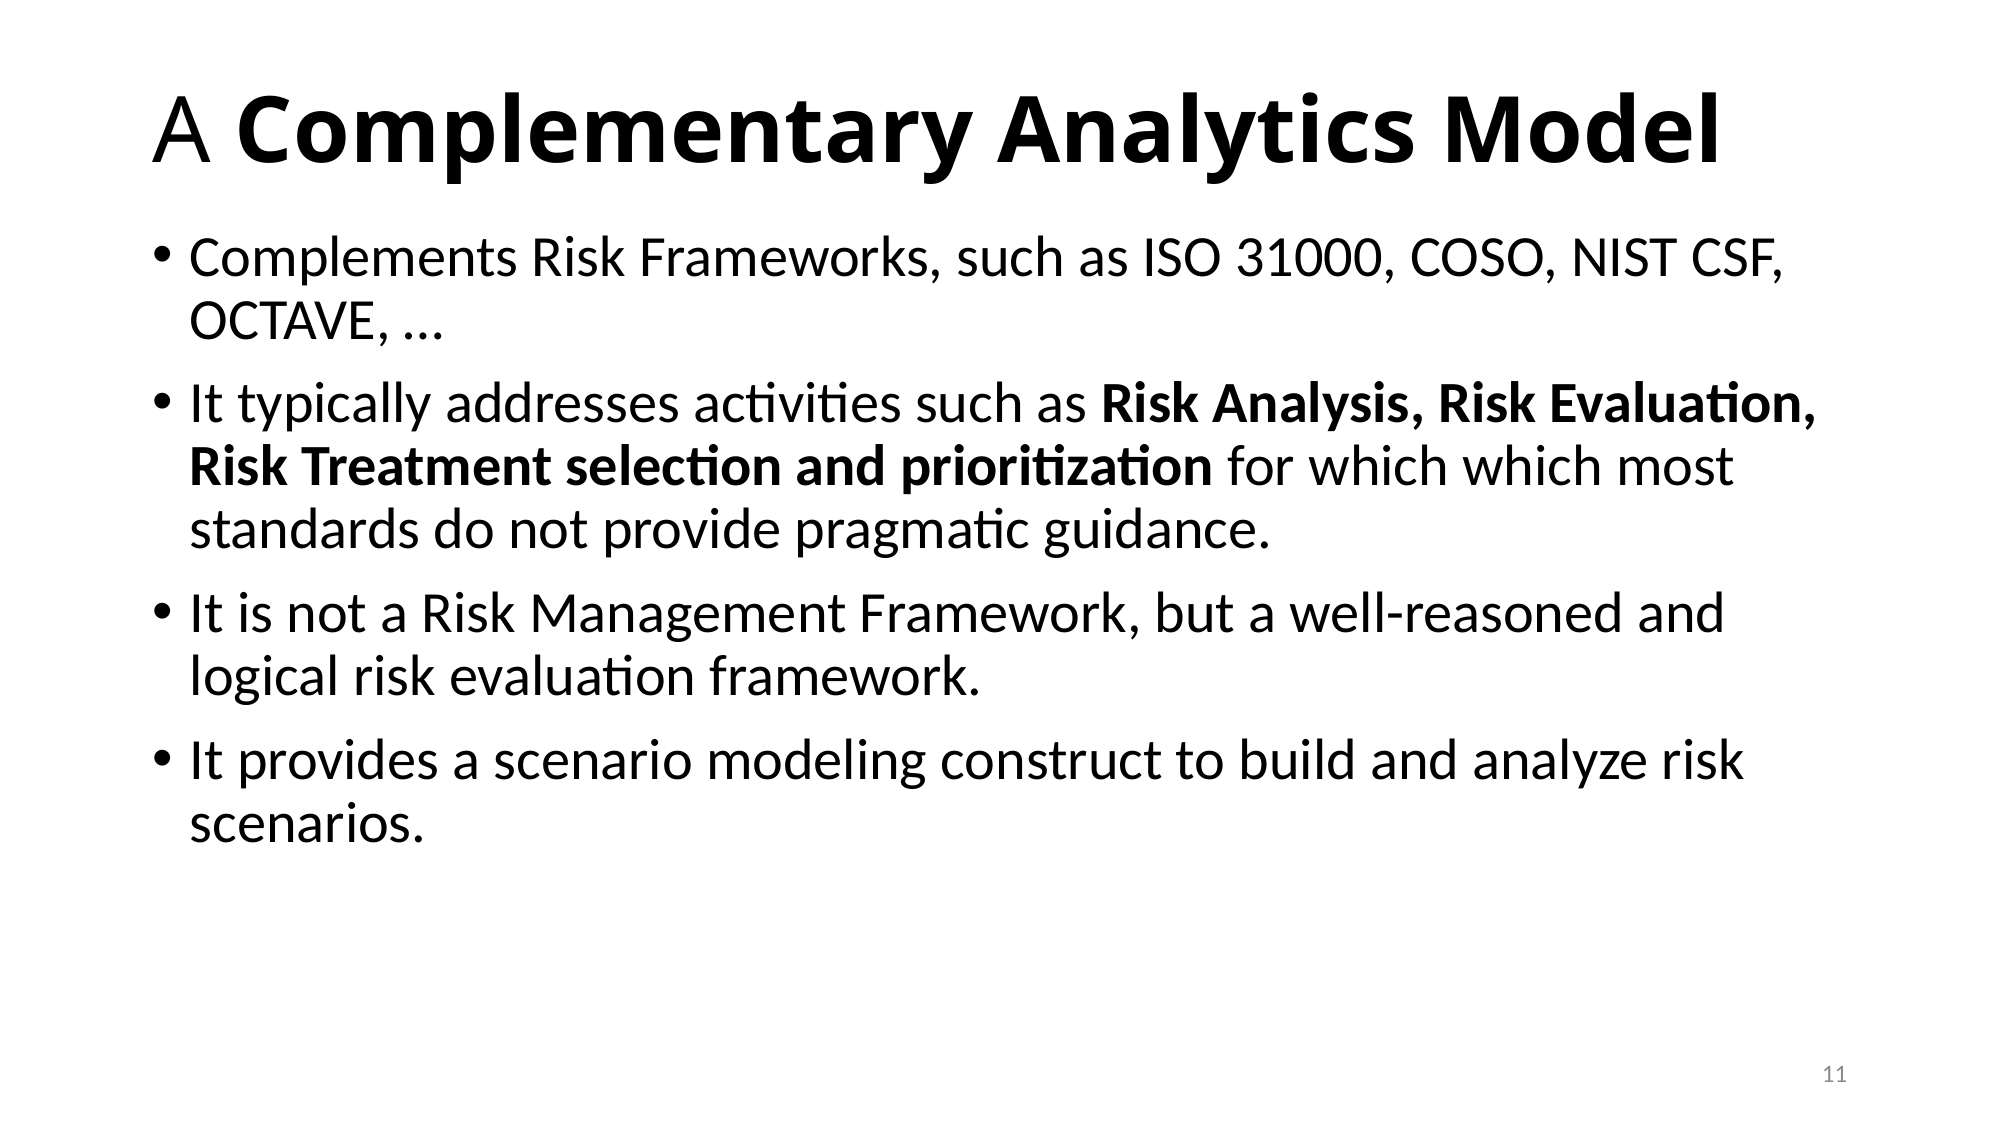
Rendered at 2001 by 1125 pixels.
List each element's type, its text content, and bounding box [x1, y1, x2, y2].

list Complements Risk Frameworks, such as ISO 31000, COSO, NIST CSF, OCTAVE, … It typically addresses activities such as Risk Analysis, Risk Evaluation, Risk Treatment selection and prioritization for which which most standards do not provide pragmatic guidance. It is not a Risk Management Framework, but a well-reasoned and logical risk evaluation framework. It provides a scenario modeling construct to build and analyze risk scenarios. [137, 218, 1863, 1014]
title A Complementary Analytics Model [137, 59, 1863, 207]
slide_number 11 [1412, 1042, 1863, 1103]
